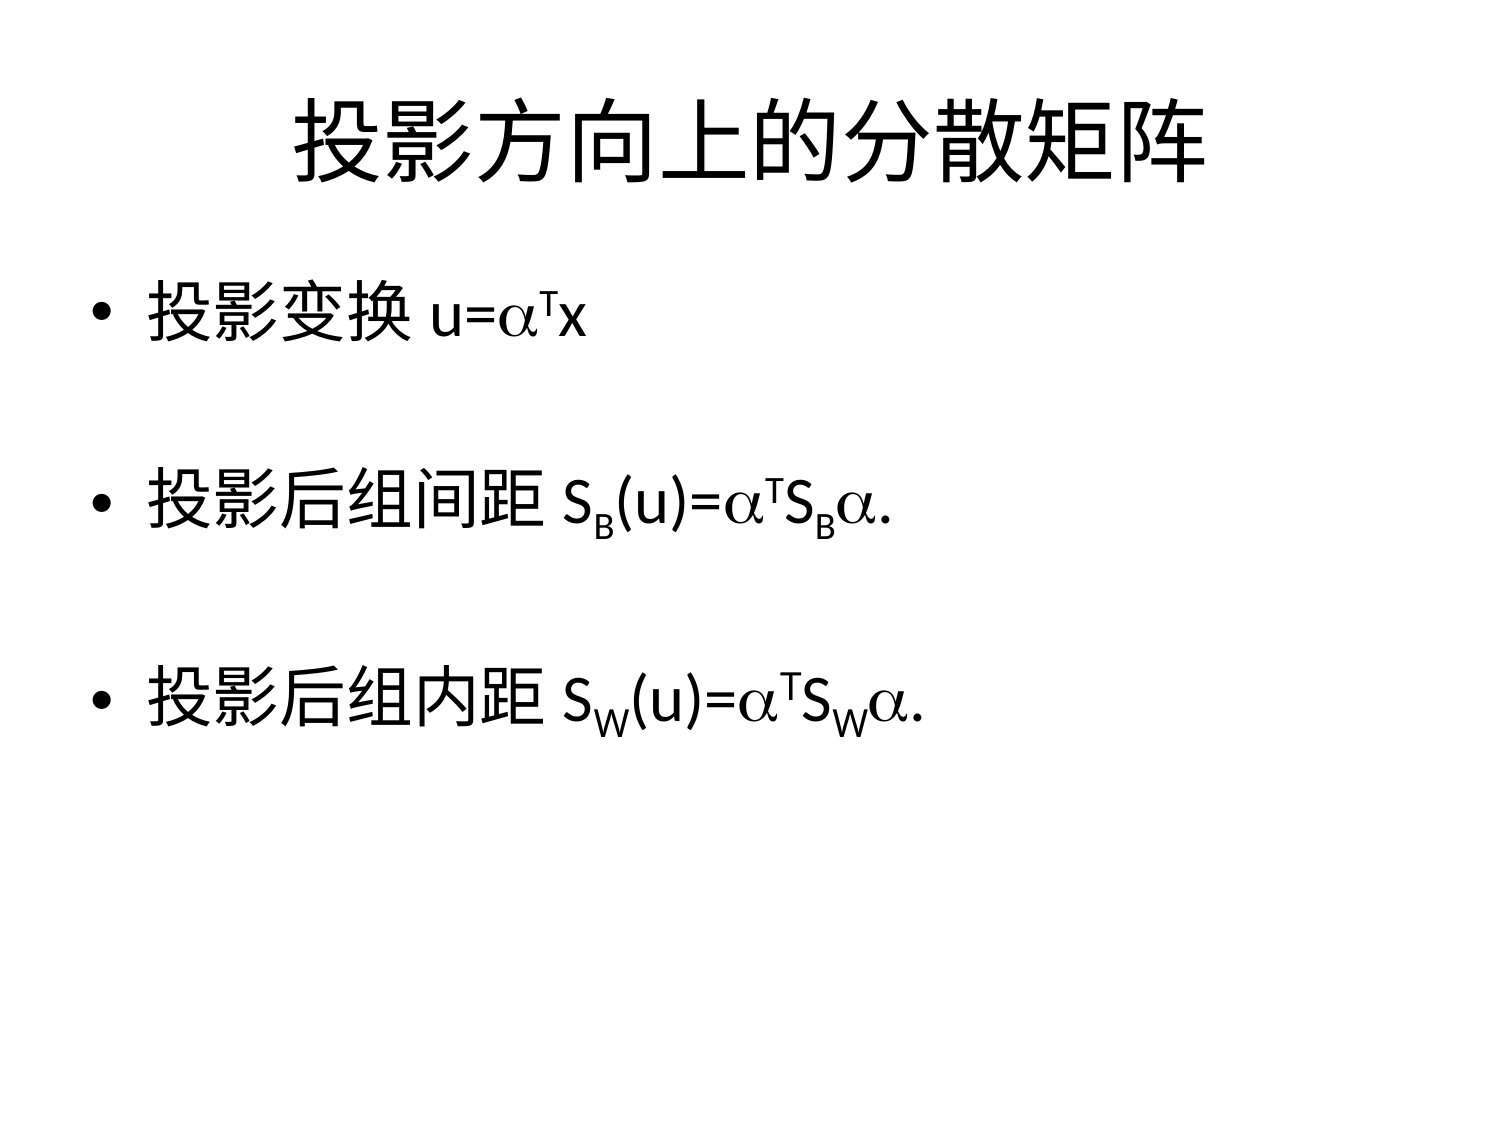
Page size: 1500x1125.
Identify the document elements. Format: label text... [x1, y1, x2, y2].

list 投影变换u=Tx 投影后组间距SB(u)=TSB. 投影后组内距SW(u)=TSW. [75, 262, 1425, 1005]
title 投影方向上的分散矩阵 [75, 45, 1425, 233]
